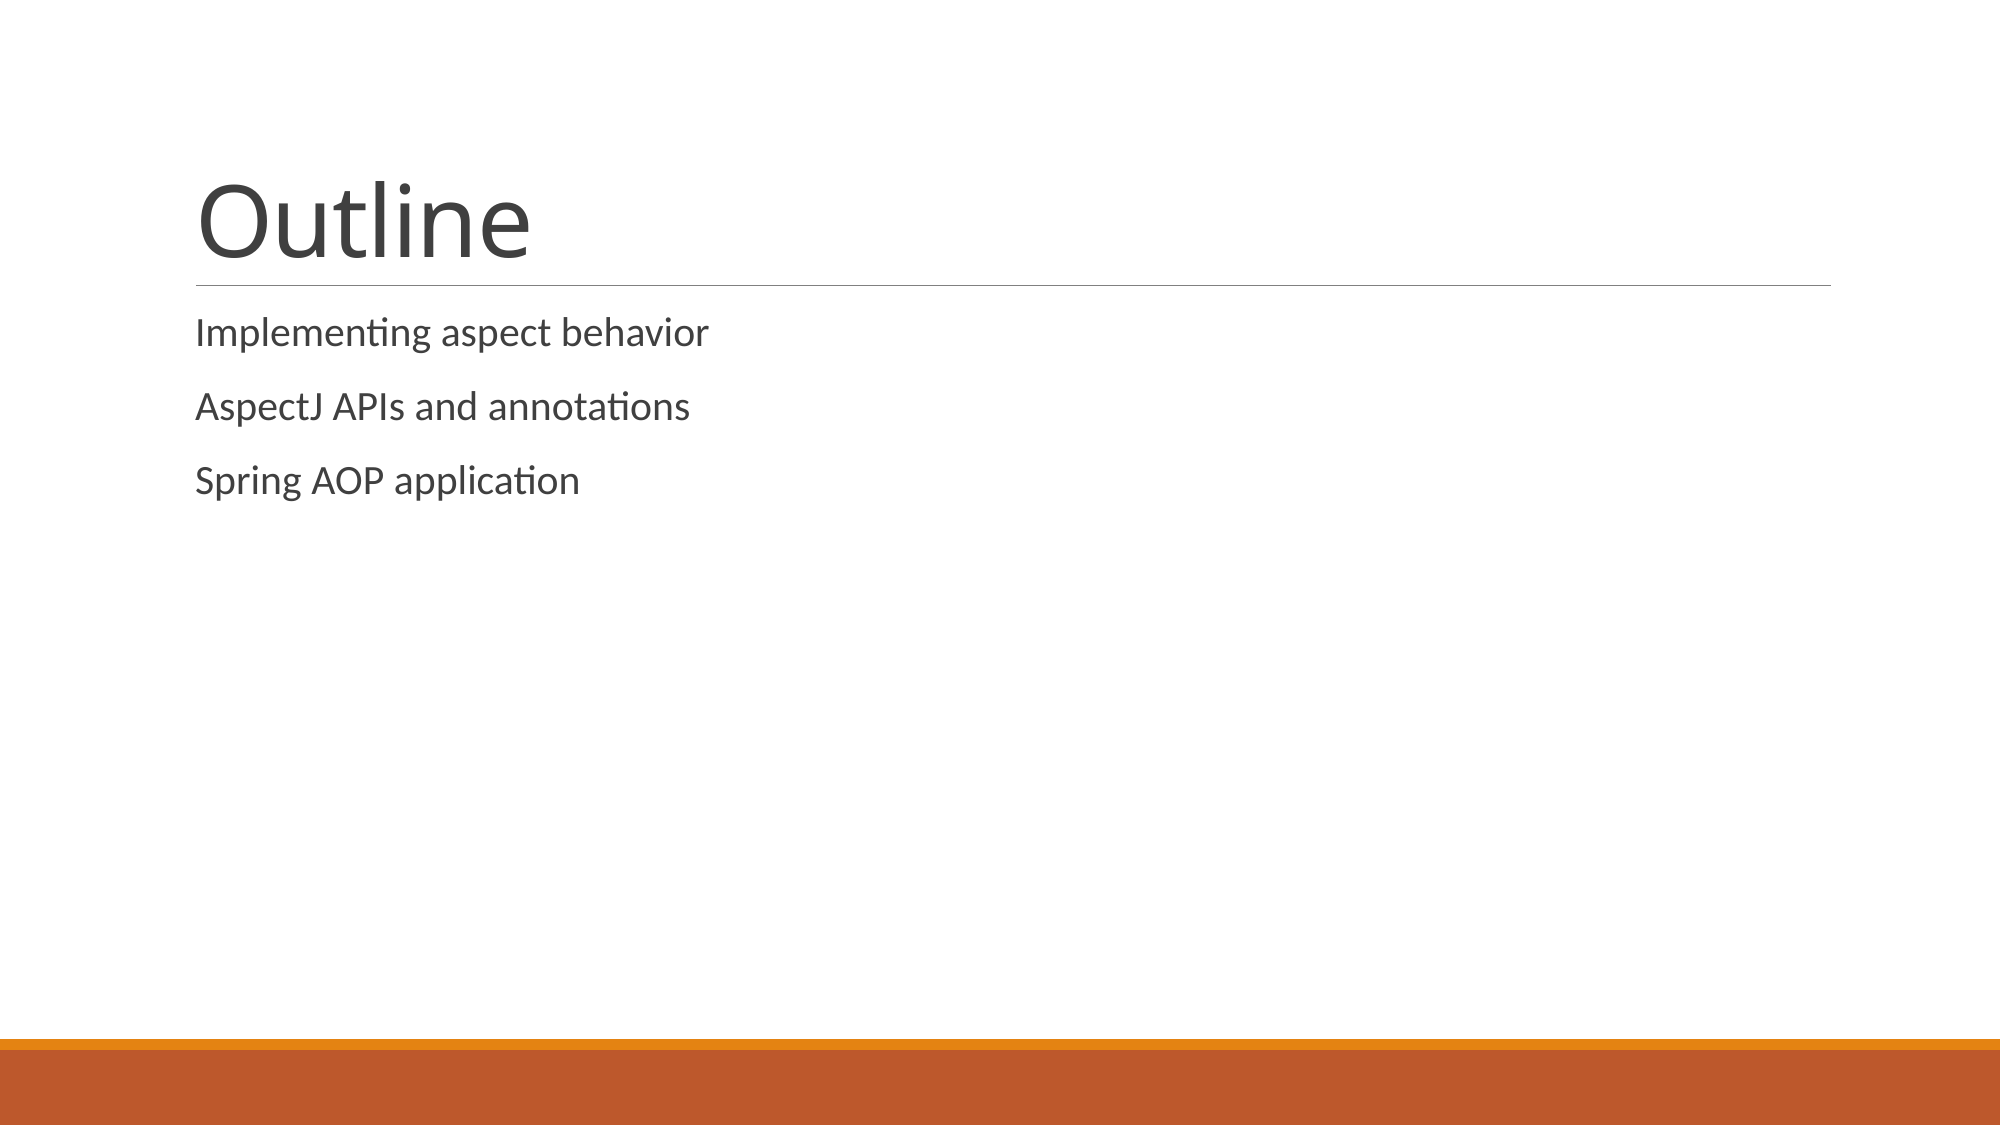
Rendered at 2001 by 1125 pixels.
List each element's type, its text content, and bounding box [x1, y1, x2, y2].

title Outline [180, 47, 1830, 285]
list Implementing aspect behavior AspectJ APIs and annotations Spring AOP application [180, 302, 1830, 963]
